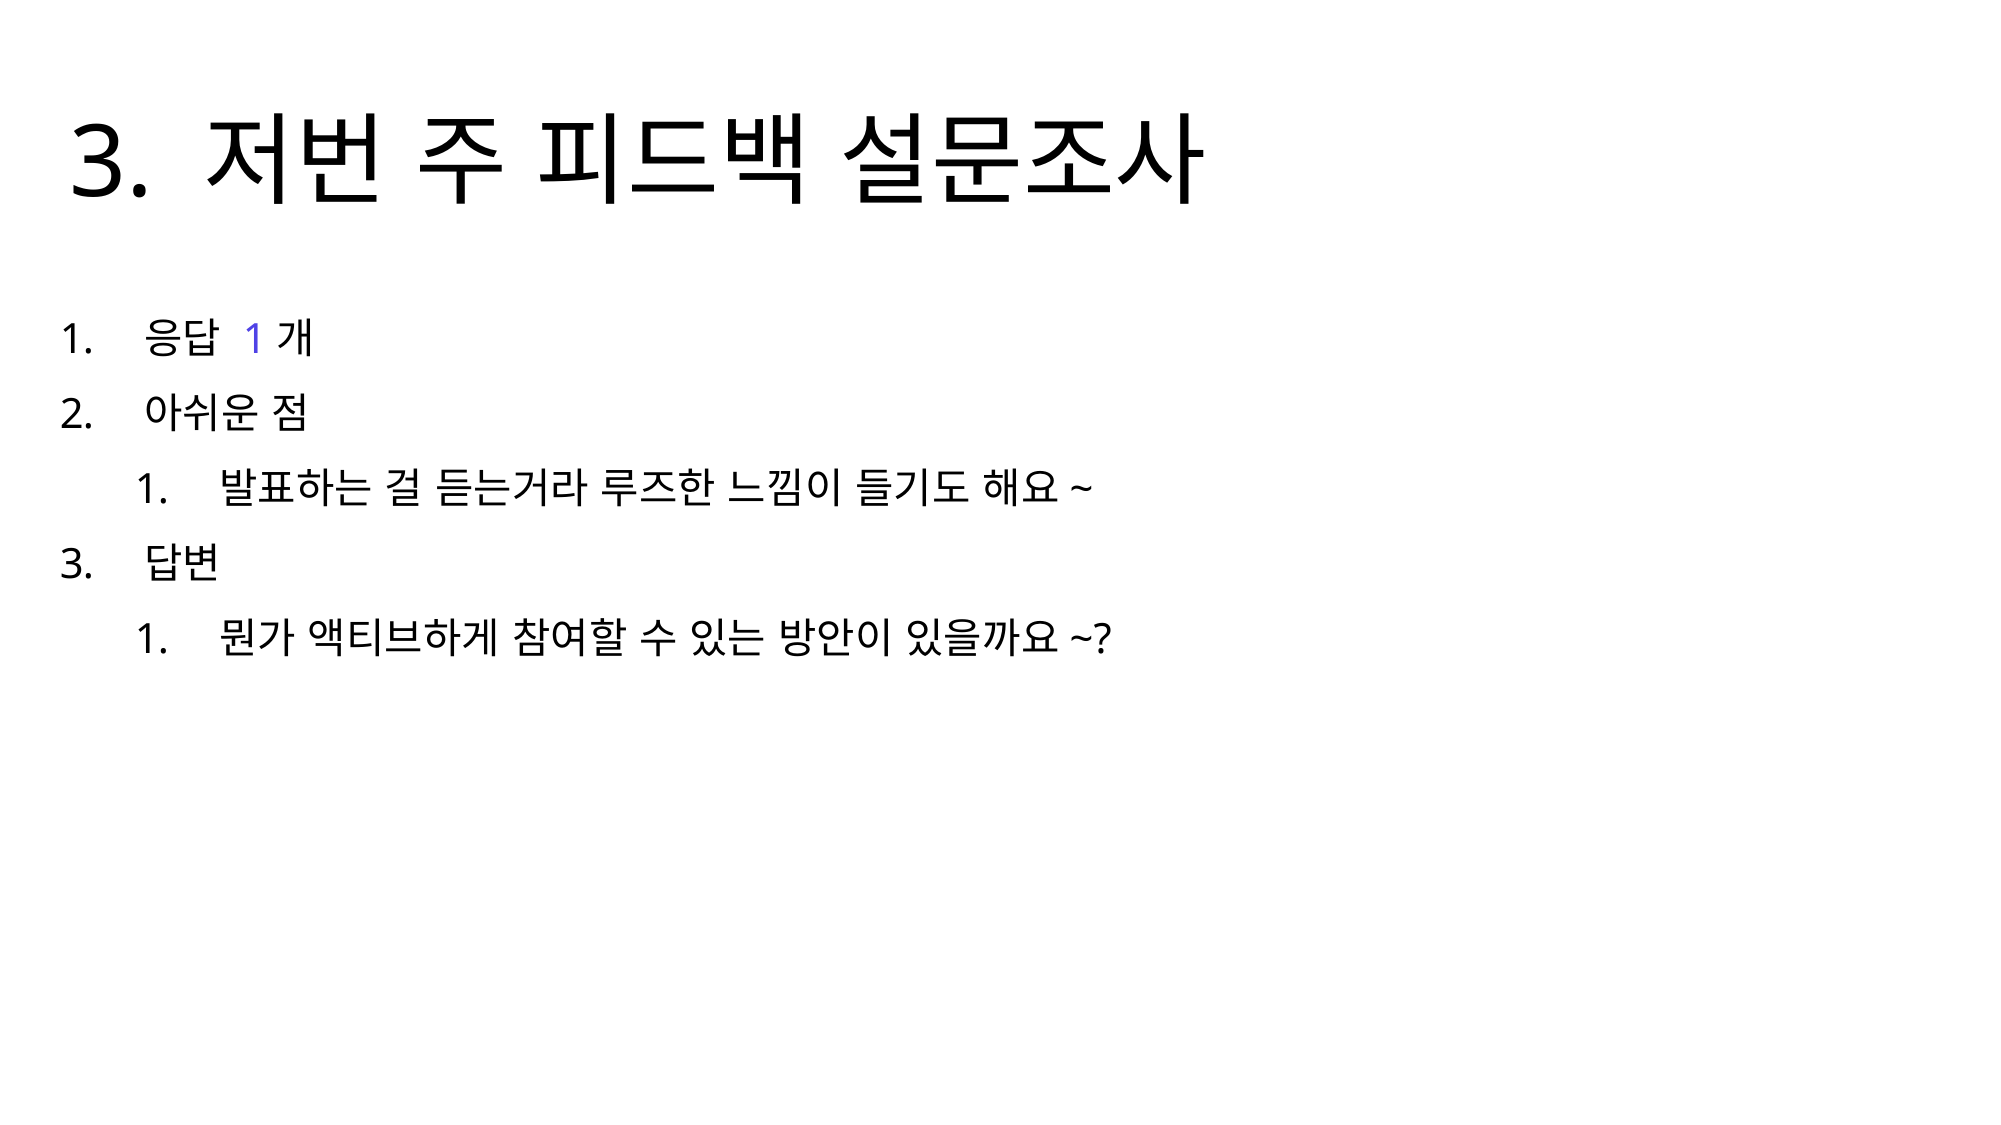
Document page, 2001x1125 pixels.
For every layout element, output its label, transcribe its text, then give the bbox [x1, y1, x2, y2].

text_box 3. 저번 주 피드백 설문조사 [55, 88, 1223, 224]
text_box 응답 1개 아쉬운 점 발표하는 걸 듣는거라 루즈한 느낌이 들기도 해요~ 답변 뭔가 액티브하게 참여할 수 있는 방안이 있을까요~? [44, 279, 1951, 670]
